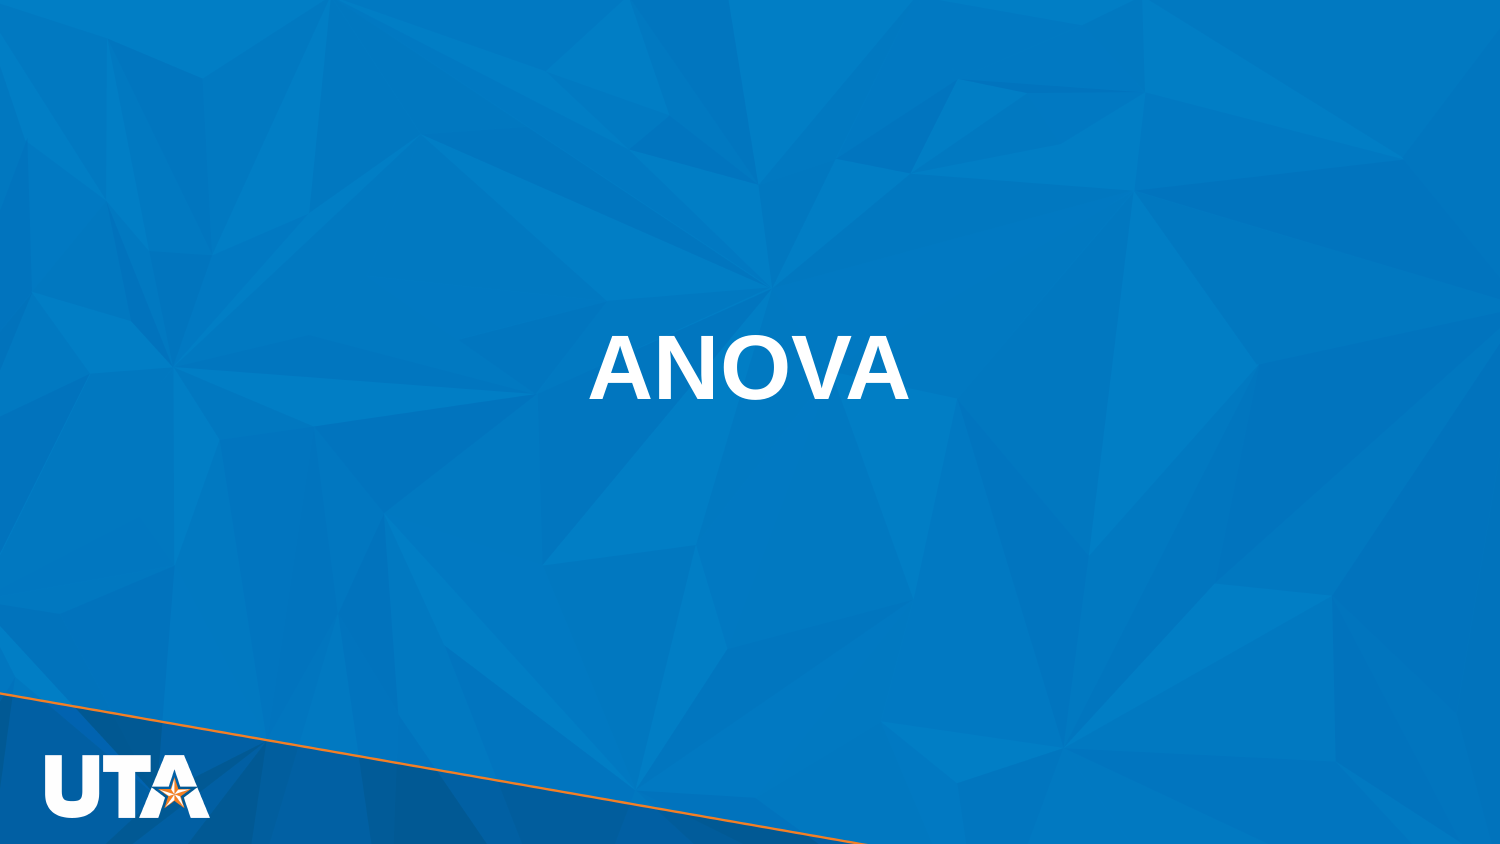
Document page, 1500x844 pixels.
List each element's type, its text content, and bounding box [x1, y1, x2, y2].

picture [0, 0, 1500, 844]
title ANOVA [75, 292, 1425, 434]
